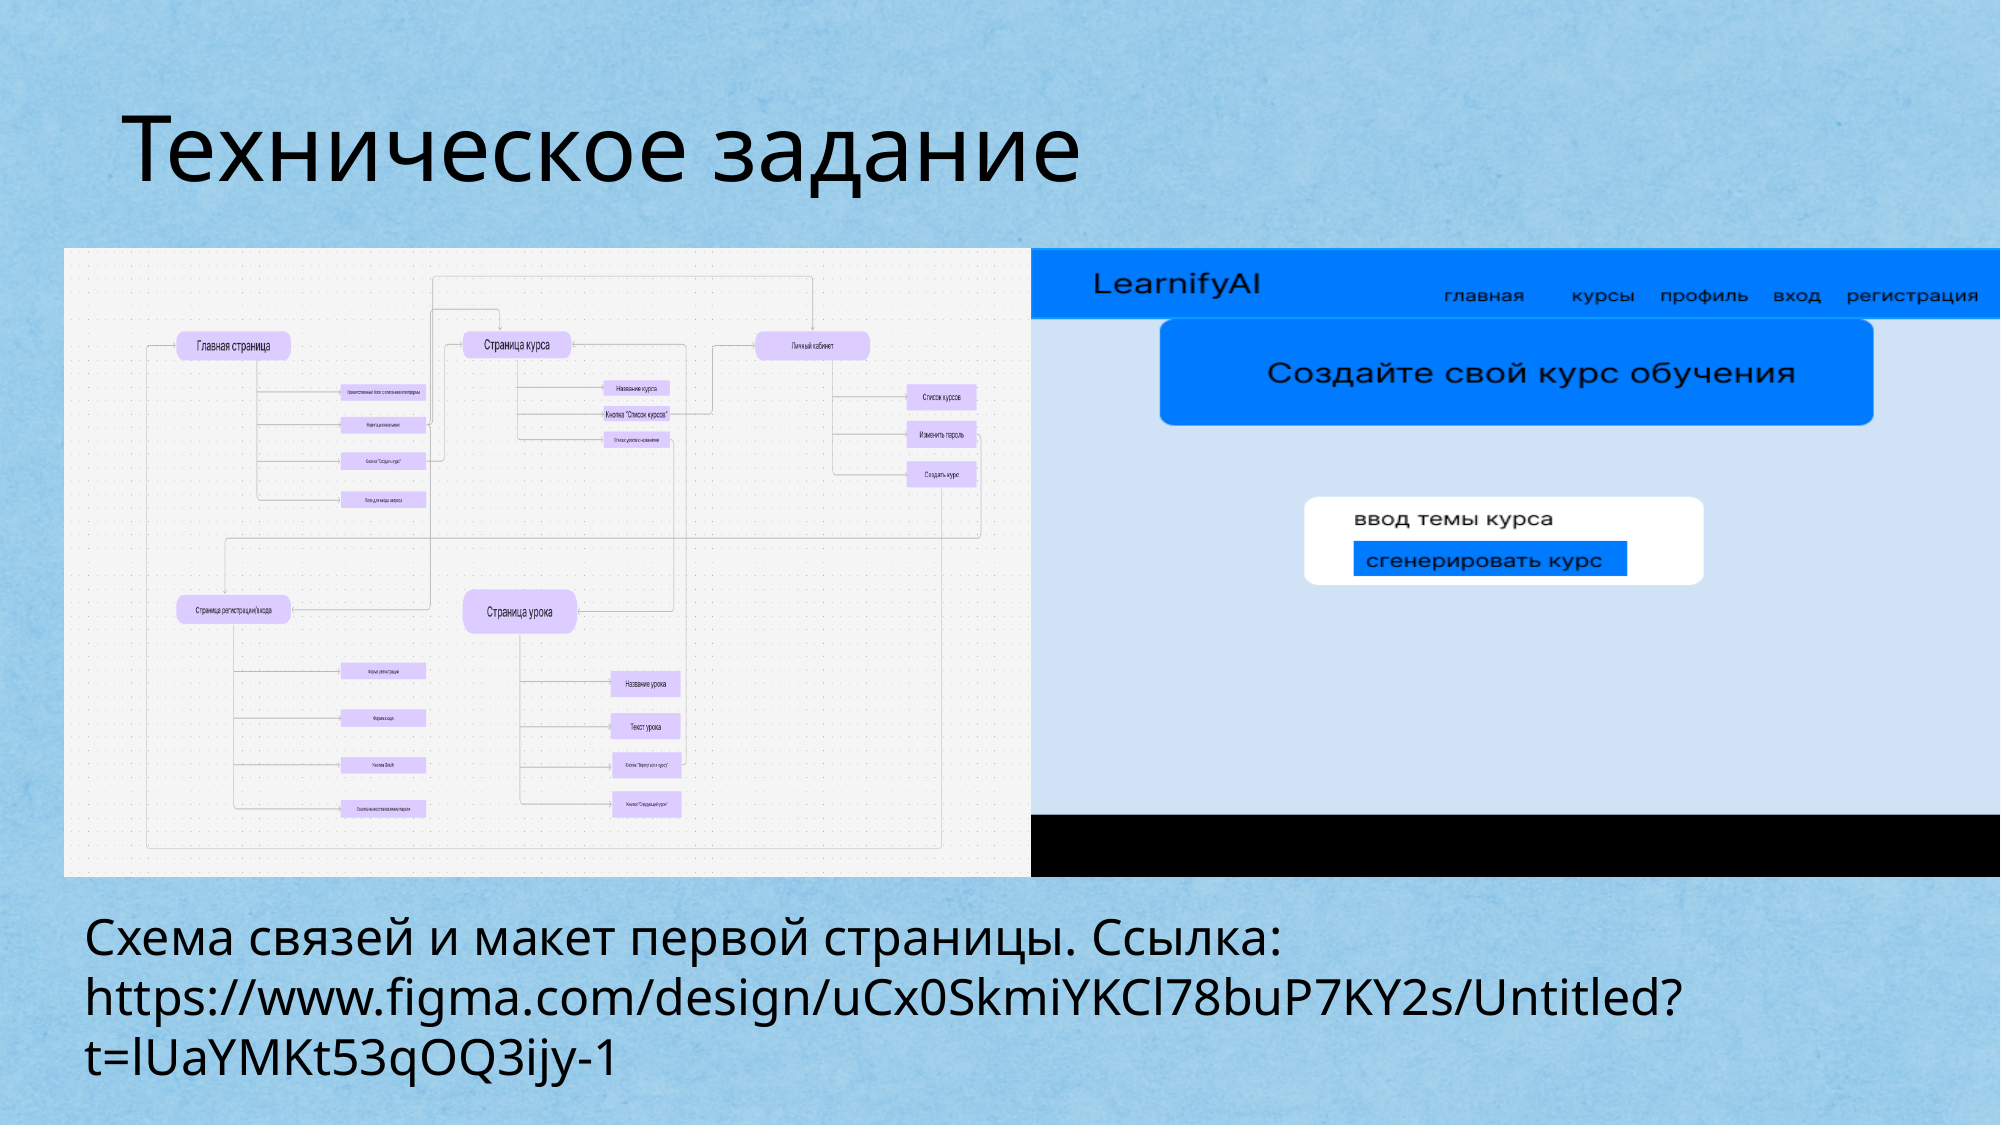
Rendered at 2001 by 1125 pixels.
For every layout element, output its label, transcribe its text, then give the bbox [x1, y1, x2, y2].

title Техническое задание [106, 42, 1832, 247]
text_box Схема связей и макет первой страницы. Ссылка: https://www.figma.com/design/uCx0SkmiYKCl78buP7KY2s/Untitled?t=lUaYMKt53qOQ3ijy-1 [70, 898, 2000, 1094]
picture [0, 0, 2001, 1125]
